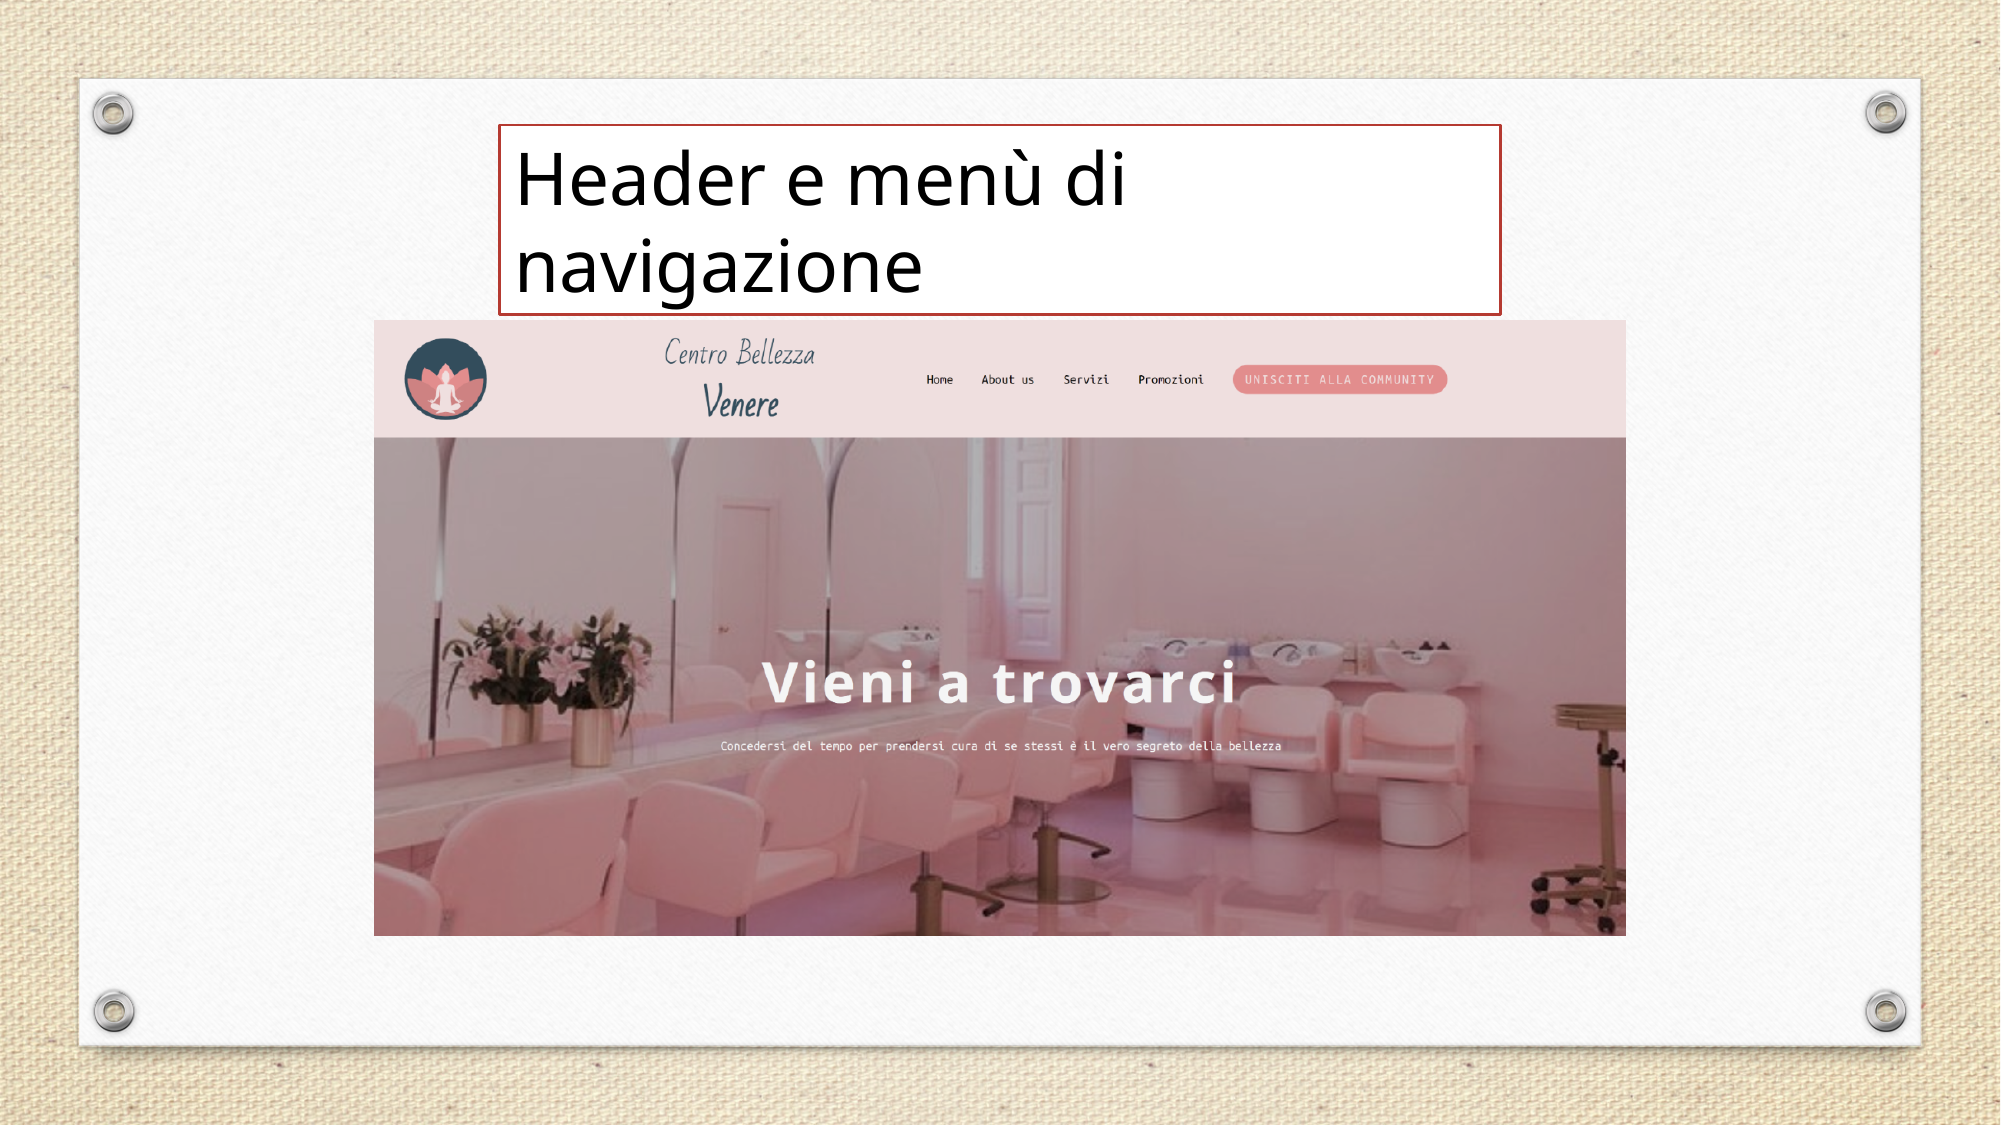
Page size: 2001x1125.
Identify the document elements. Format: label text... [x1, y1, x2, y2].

picture [0, 0, 2001, 1125]
text_box Header e menù di navigazione [498, 124, 1502, 316]
